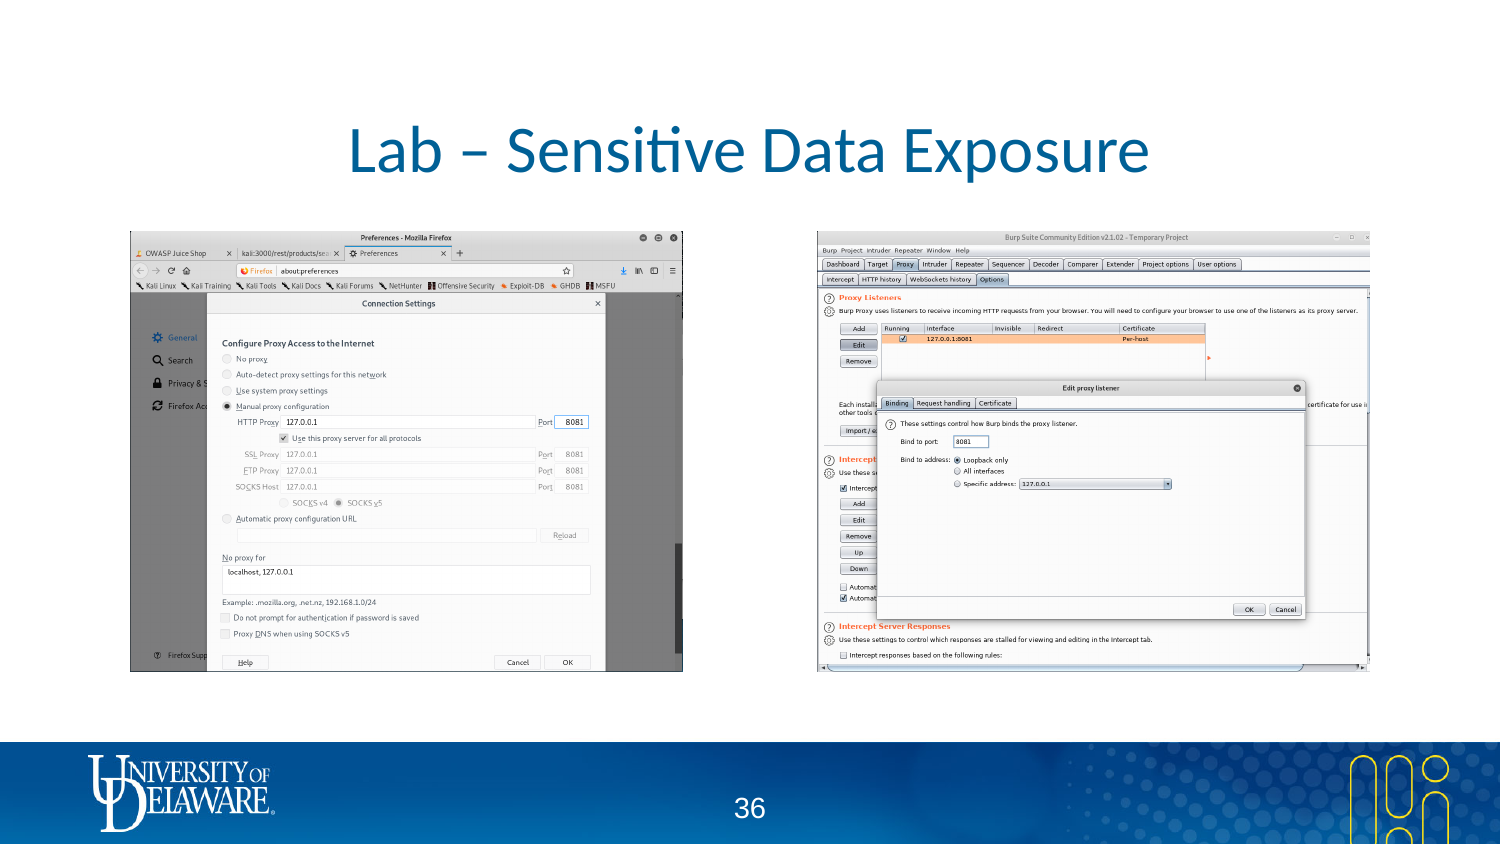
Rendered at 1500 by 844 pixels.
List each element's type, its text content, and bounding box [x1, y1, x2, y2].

picture [0, 0, 1500, 844]
title Lab – Sensitive Data Exposure [75, 84, 1425, 207]
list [817, 230, 1370, 673]
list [130, 230, 683, 673]
slide_number 35 [575, 782, 925, 828]
